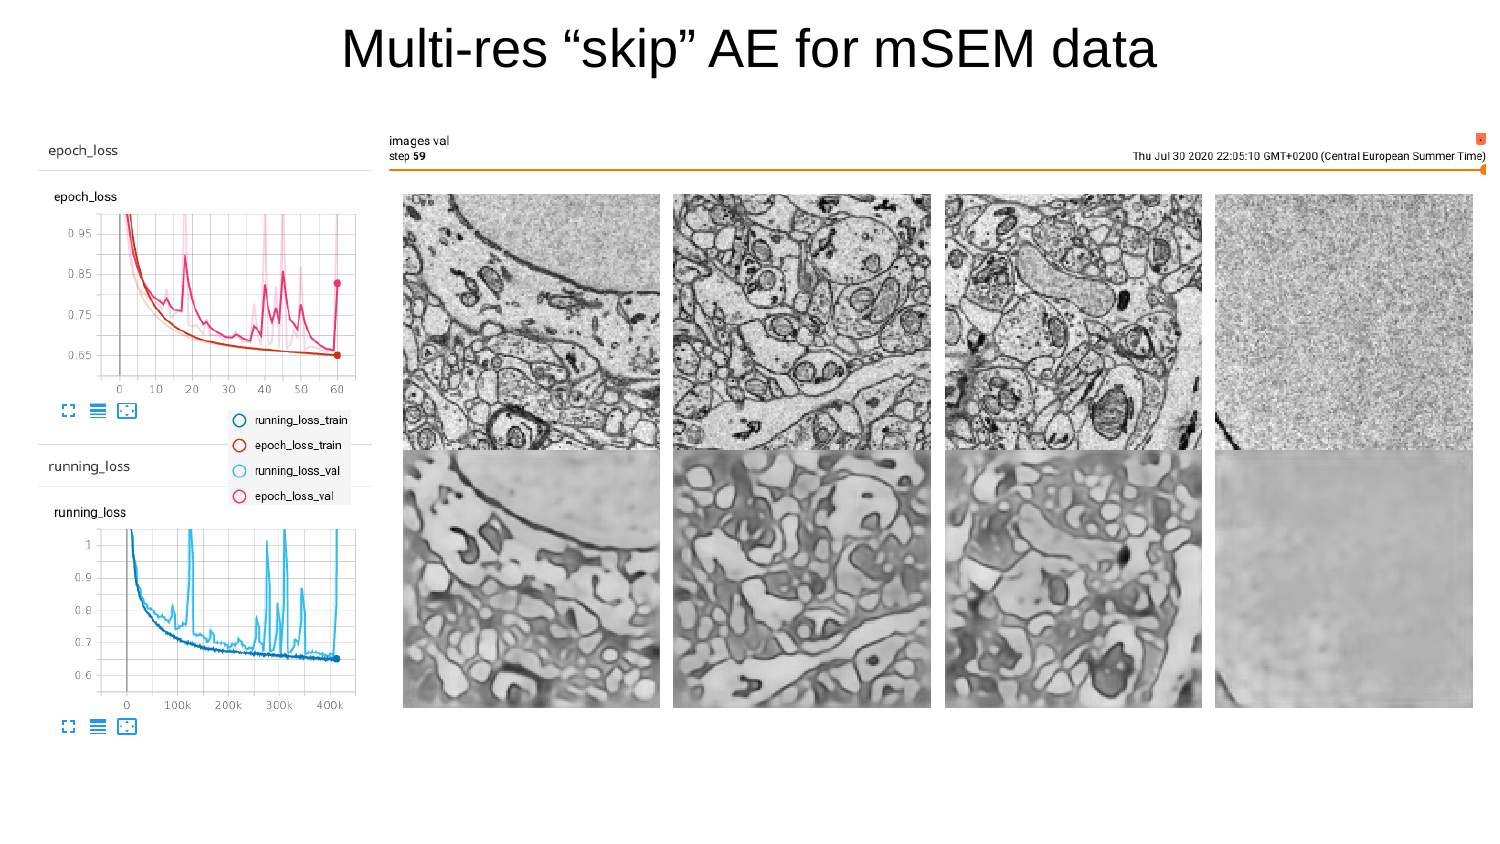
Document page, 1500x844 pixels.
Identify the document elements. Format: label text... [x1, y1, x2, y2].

picture [384, 131, 1488, 713]
title Multi-res “skip” AE for mSEM data [51, 0, 1449, 92]
picture [38, 133, 373, 747]
